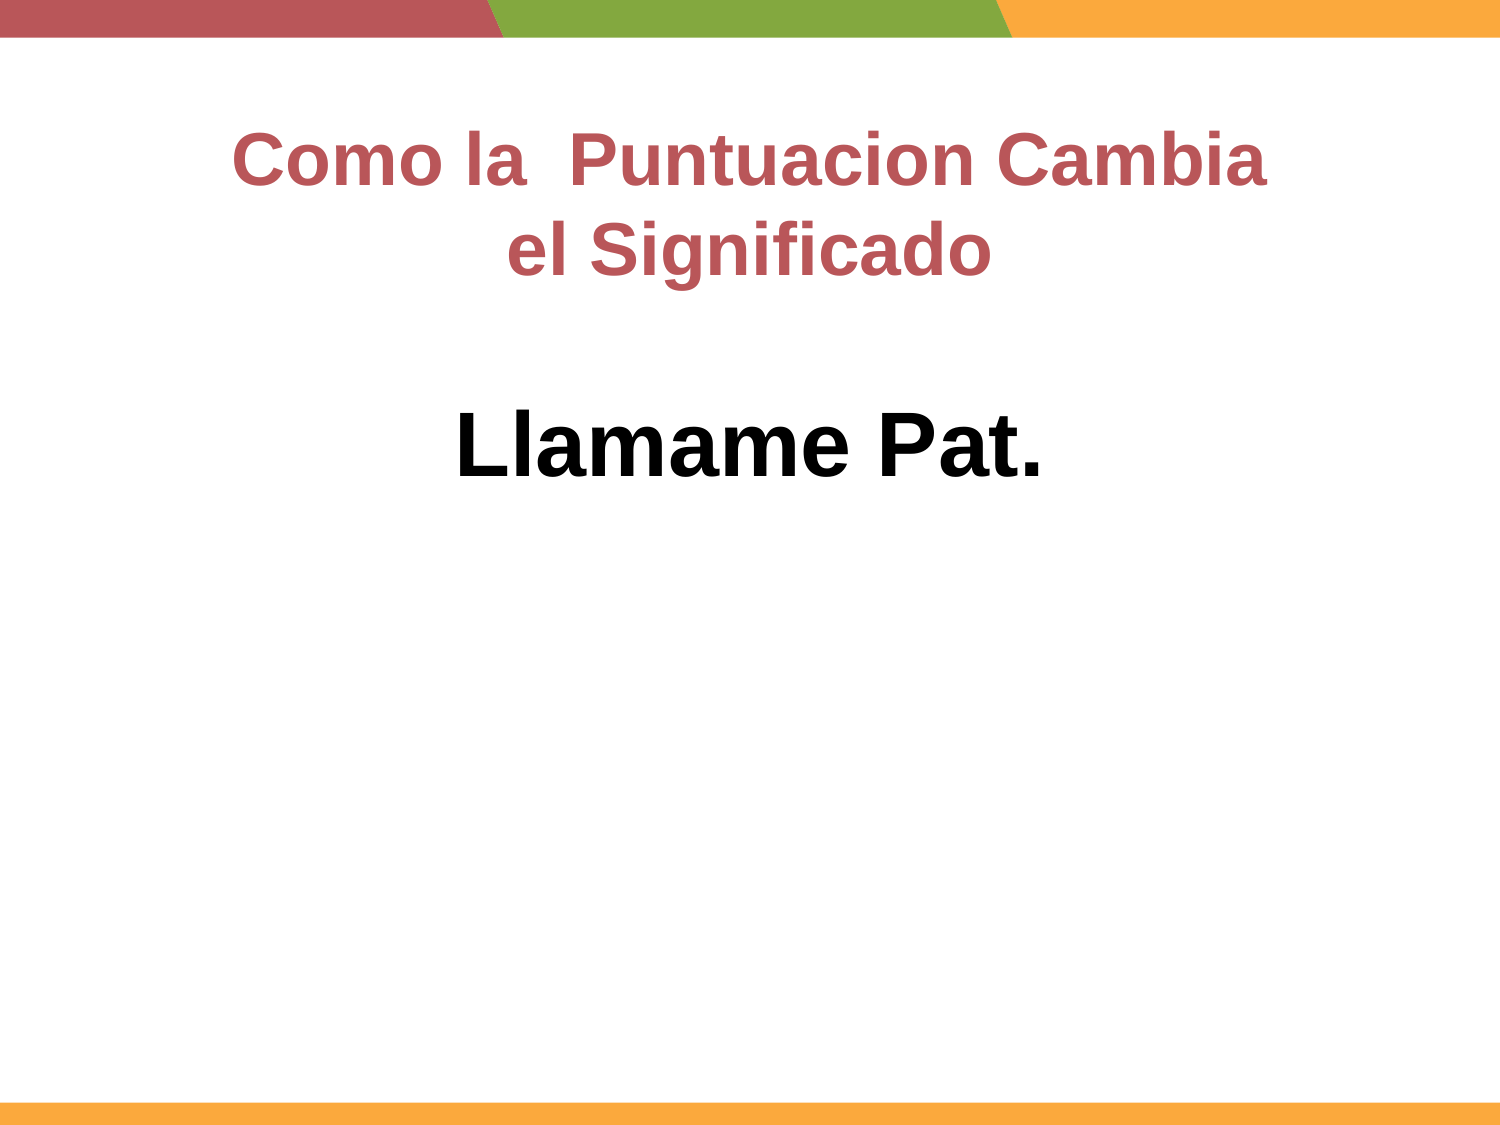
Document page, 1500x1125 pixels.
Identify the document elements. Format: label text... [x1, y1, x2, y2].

text_box Como la Puntuacion Cambia el Significado [192, 102, 1308, 298]
list Llamame Pat. [103, 299, 1397, 918]
